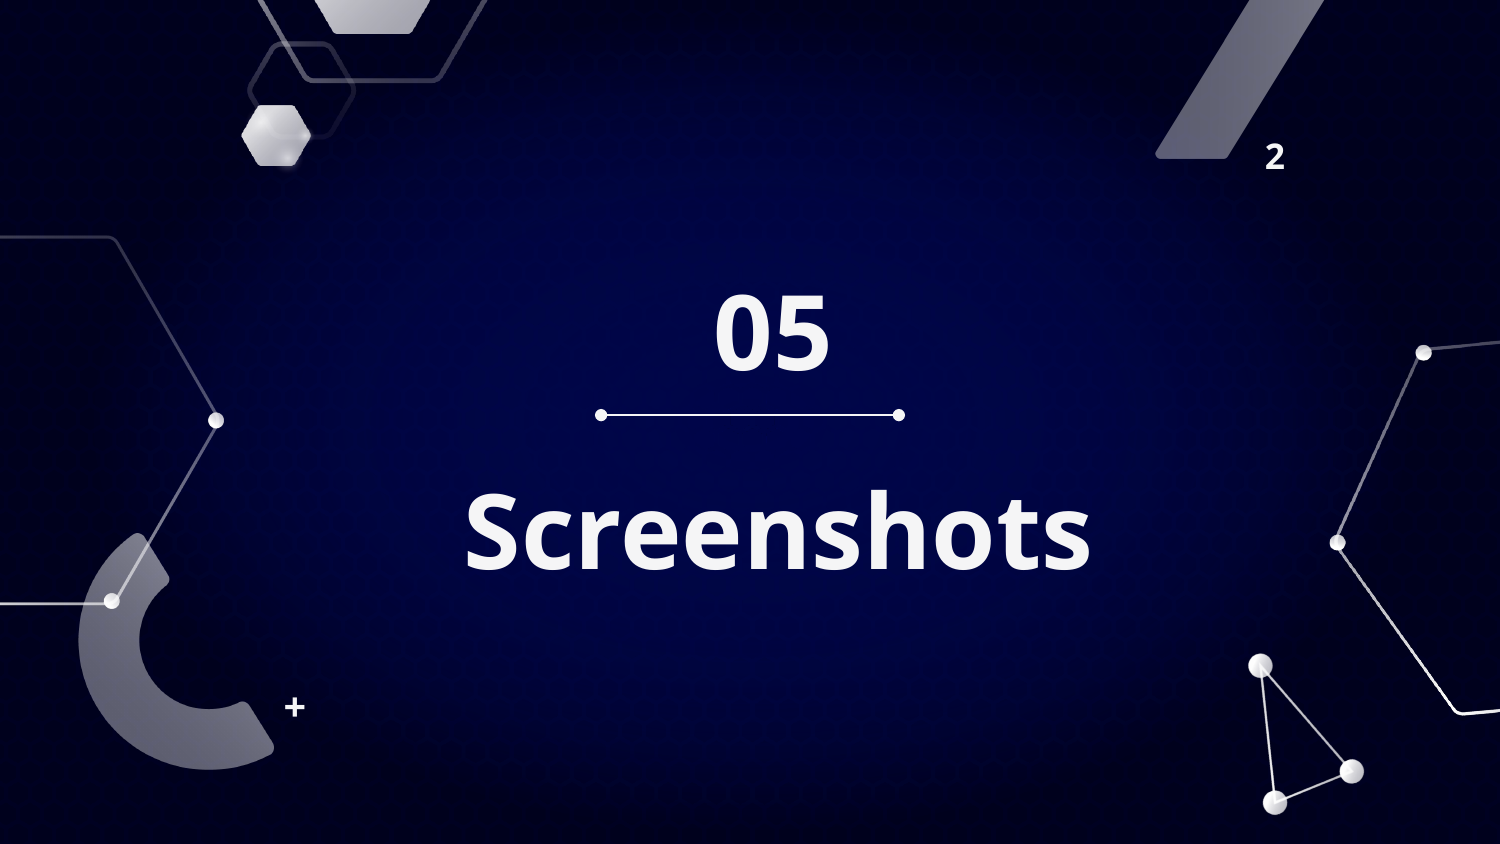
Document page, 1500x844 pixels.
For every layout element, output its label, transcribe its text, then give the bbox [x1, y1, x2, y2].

title 05 [660, 238, 887, 407]
title Screenshots [417, 464, 1140, 606]
picture [0, 0, 1500, 844]
